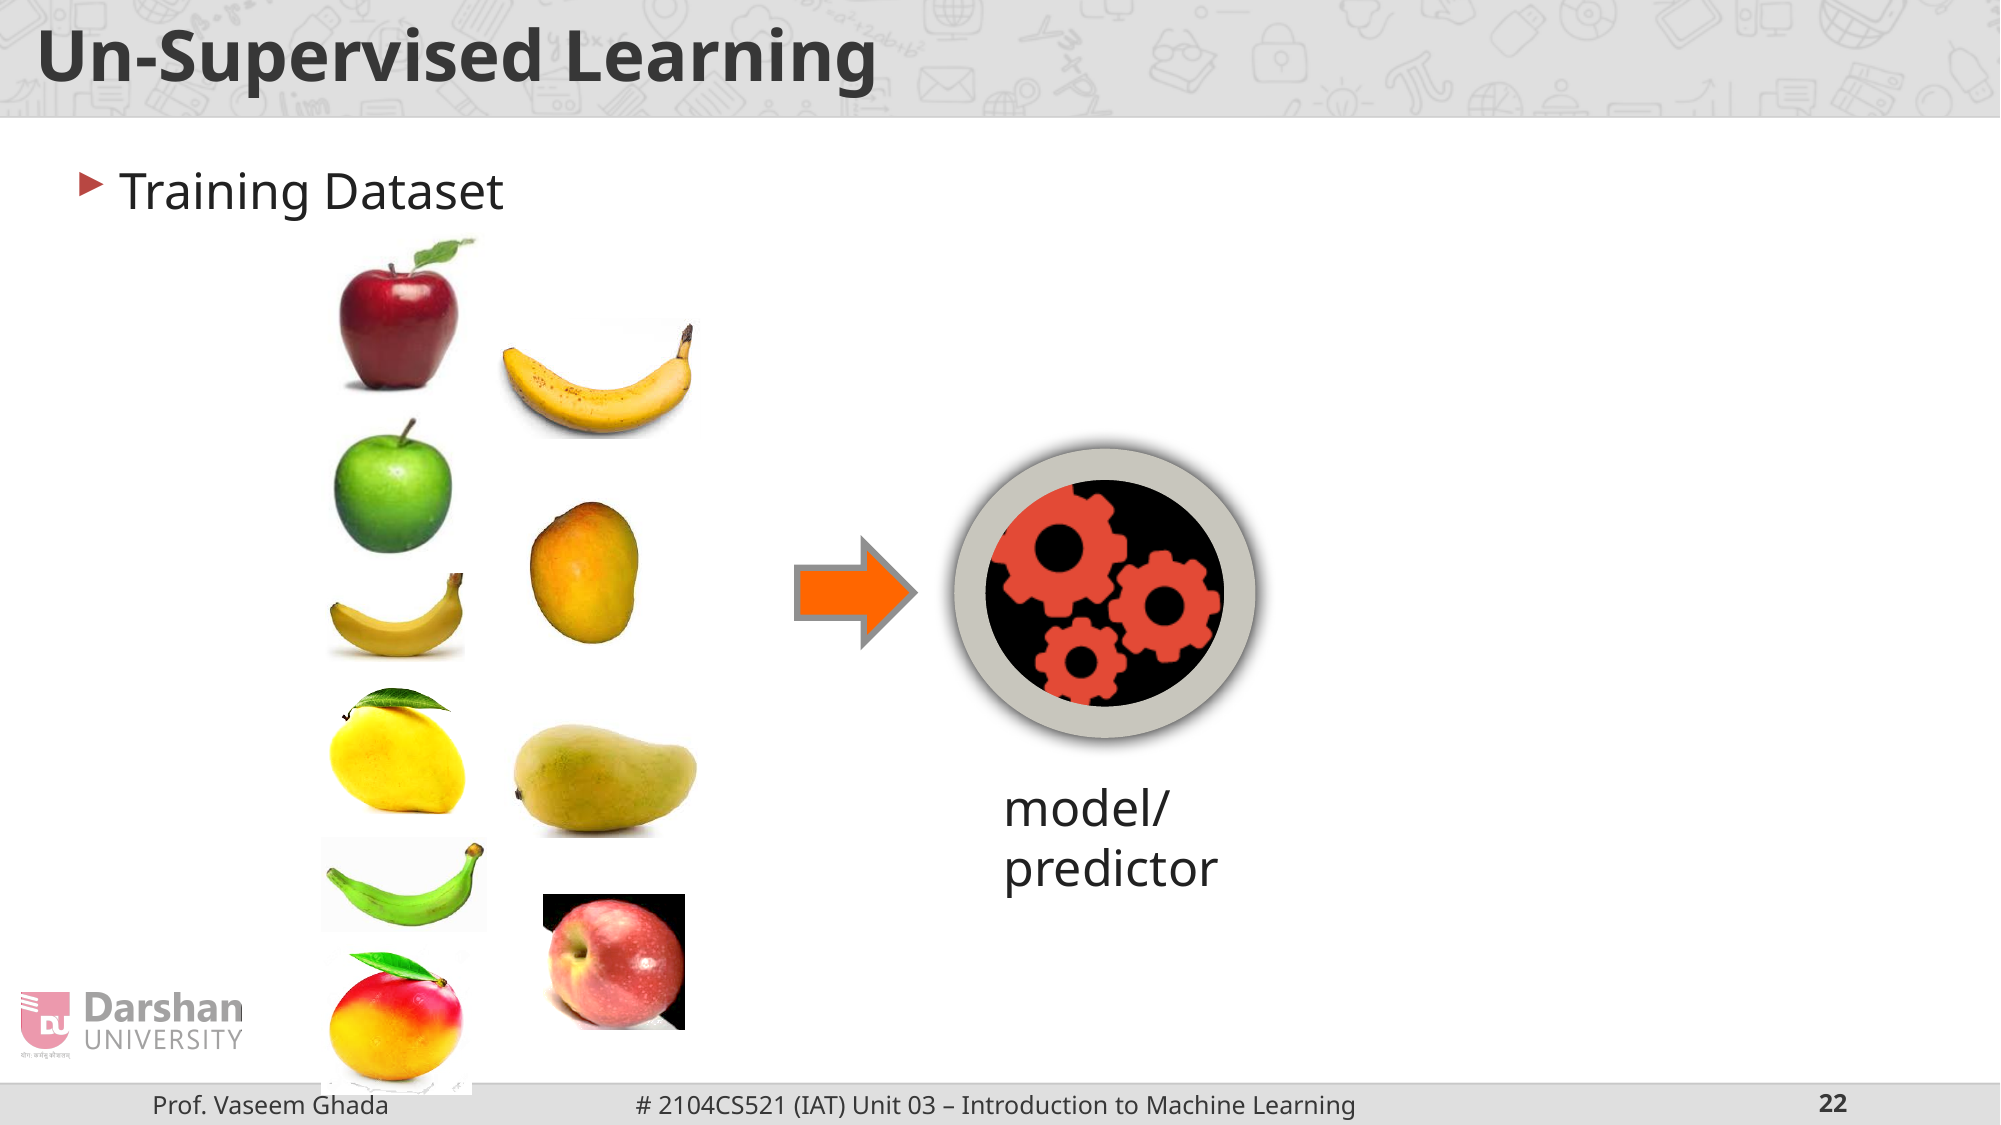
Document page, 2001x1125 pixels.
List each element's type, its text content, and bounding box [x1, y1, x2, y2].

text_box model/ predictor [988, 769, 1234, 904]
picture [320, 837, 487, 932]
picture [320, 944, 472, 1095]
picture [321, 410, 470, 561]
picture [969, 464, 1240, 723]
picture [543, 894, 685, 1030]
picture [495, 318, 701, 439]
picture [504, 717, 698, 838]
title Un-Supervised Learning [0, 0, 2000, 117]
picture [526, 495, 643, 646]
picture [320, 674, 472, 825]
picture [320, 232, 490, 398]
picture [320, 573, 472, 662]
list Training Dataset [60, 158, 1940, 991]
text_box [796, 541, 915, 645]
